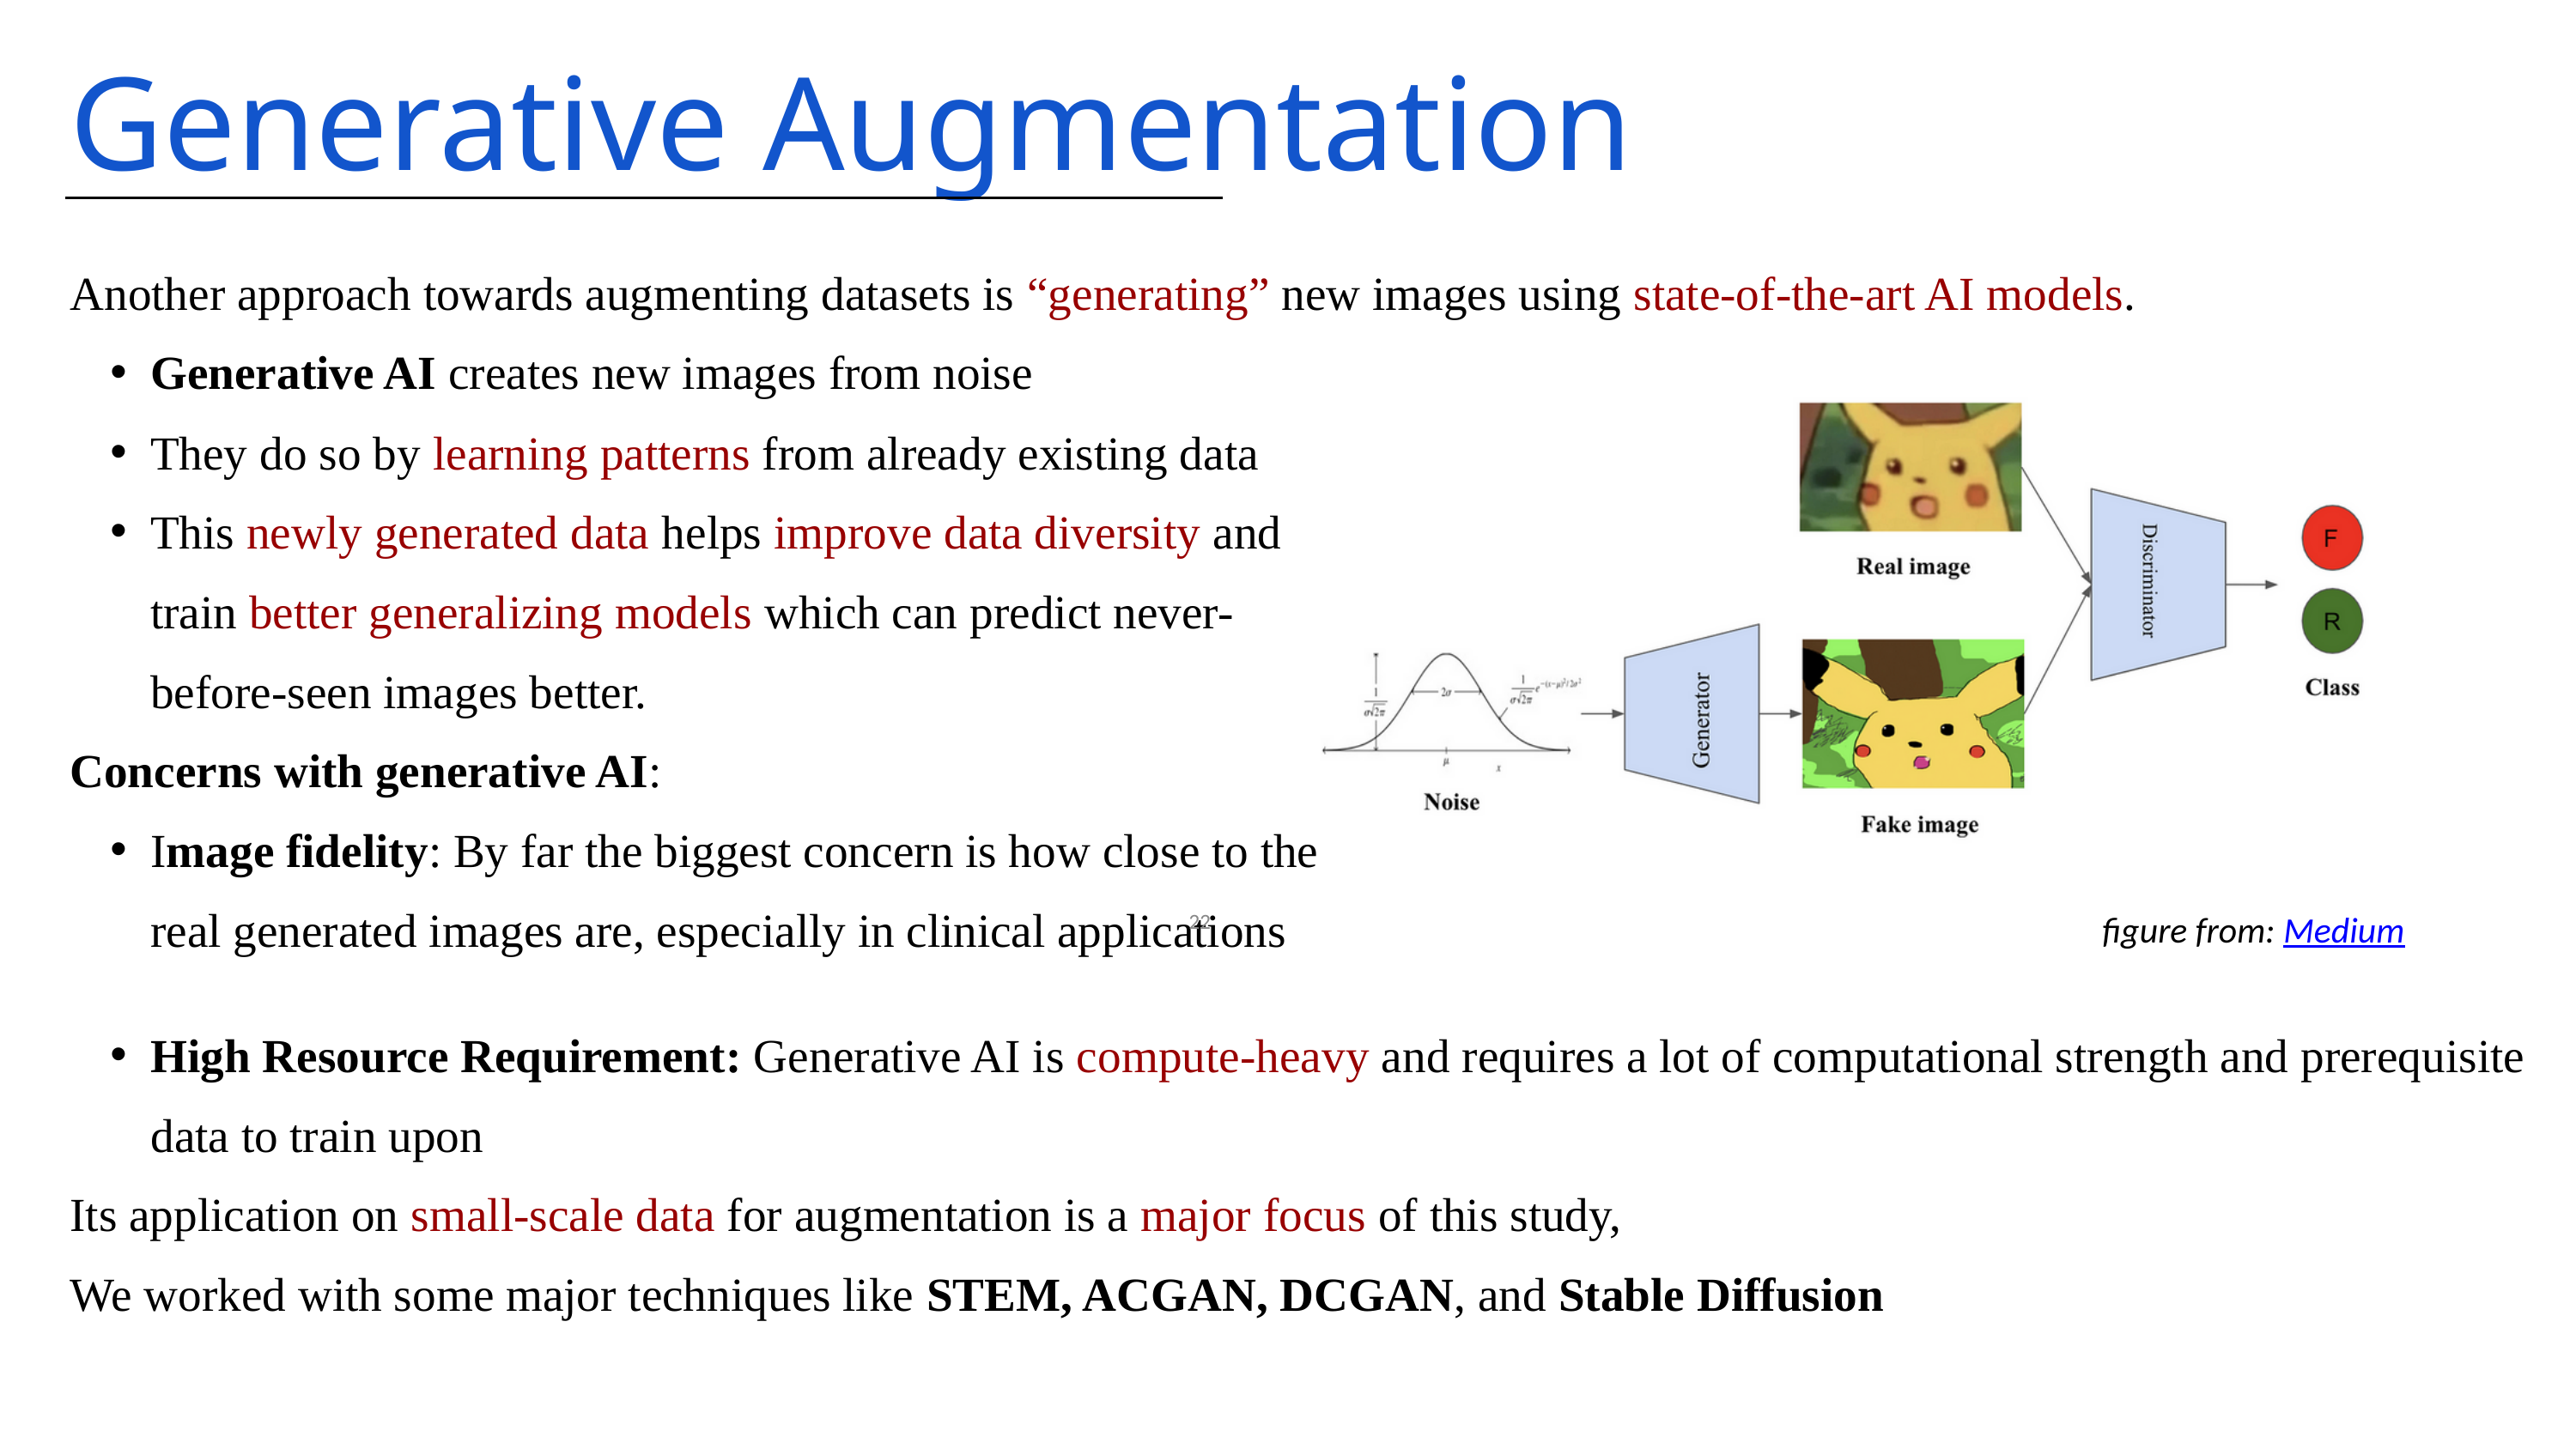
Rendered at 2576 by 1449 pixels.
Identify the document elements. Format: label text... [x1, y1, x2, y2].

text_box figure from: Medium [2089, 876, 2437, 963]
slide_number ‹#› [922, 894, 1224, 947]
text_box They do so by learning patterns from already existing data This newly generated data helps improve data diversity and train better generalizing models which can predict never-before-seen images better. Concerns with generative AI: Image fidelity: By far the biggest concern is how close to the real generated images are, especially in clinical applications [70, 399, 1321, 1002]
text_box Another approach towards augmenting datasets is “generating” new images using state-of-the-art AI models. Generative AI creates new images from noise [70, 239, 2571, 399]
text_box [1321, 399, 2437, 890]
text_box High Resource Requirement: Generative AI is compute-heavy and requires a lot of computational strength and prerequisite data to train upon Its application on small-scale data for augmentation is a major focus of this study, We worked with some major techniques like STEM, ACGAN, DCGAN, and Stable Diffusion [70, 1002, 2571, 1321]
text_box Generative Augmentation [70, 41, 2386, 197]
